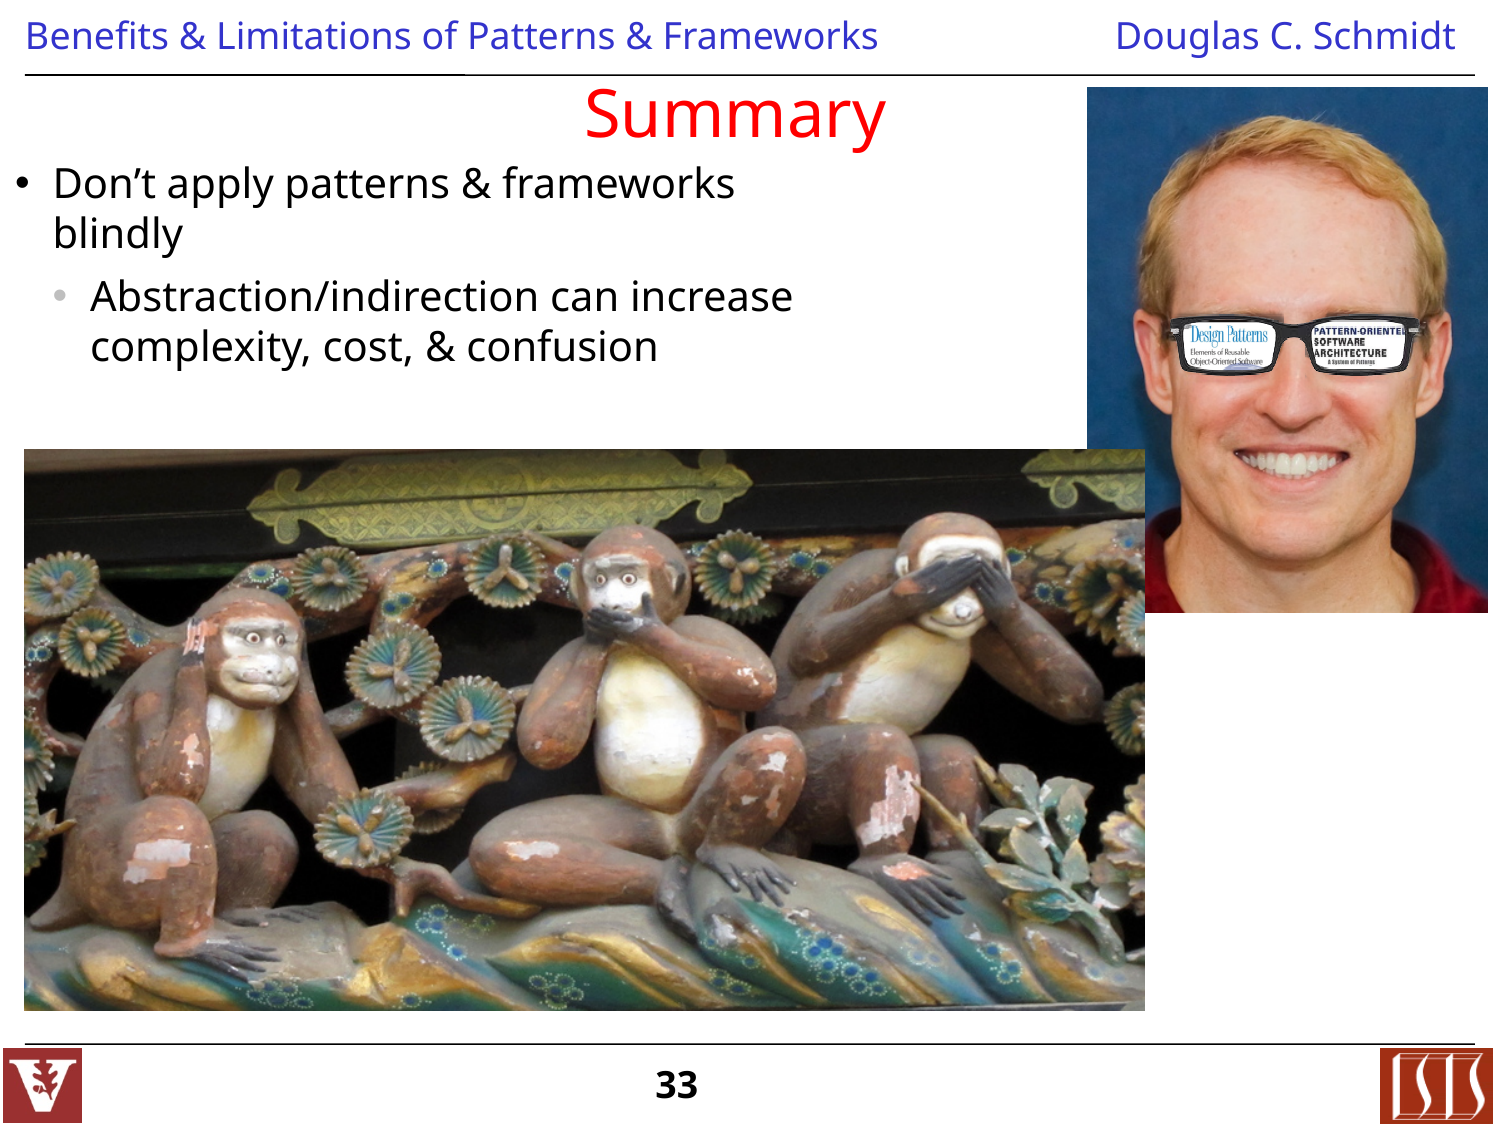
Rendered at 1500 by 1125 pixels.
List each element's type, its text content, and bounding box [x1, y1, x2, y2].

picture [1380, 1048, 1493, 1124]
picture [24, 449, 1146, 1011]
text_box Don’t apply patterns & frameworks blindly Abstraction/indirection can increase complexity, cost, & confusion [0, 149, 850, 1031]
title Summary [85, 62, 1386, 160]
picture [3, 1048, 82, 1123]
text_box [1087, 87, 1488, 614]
